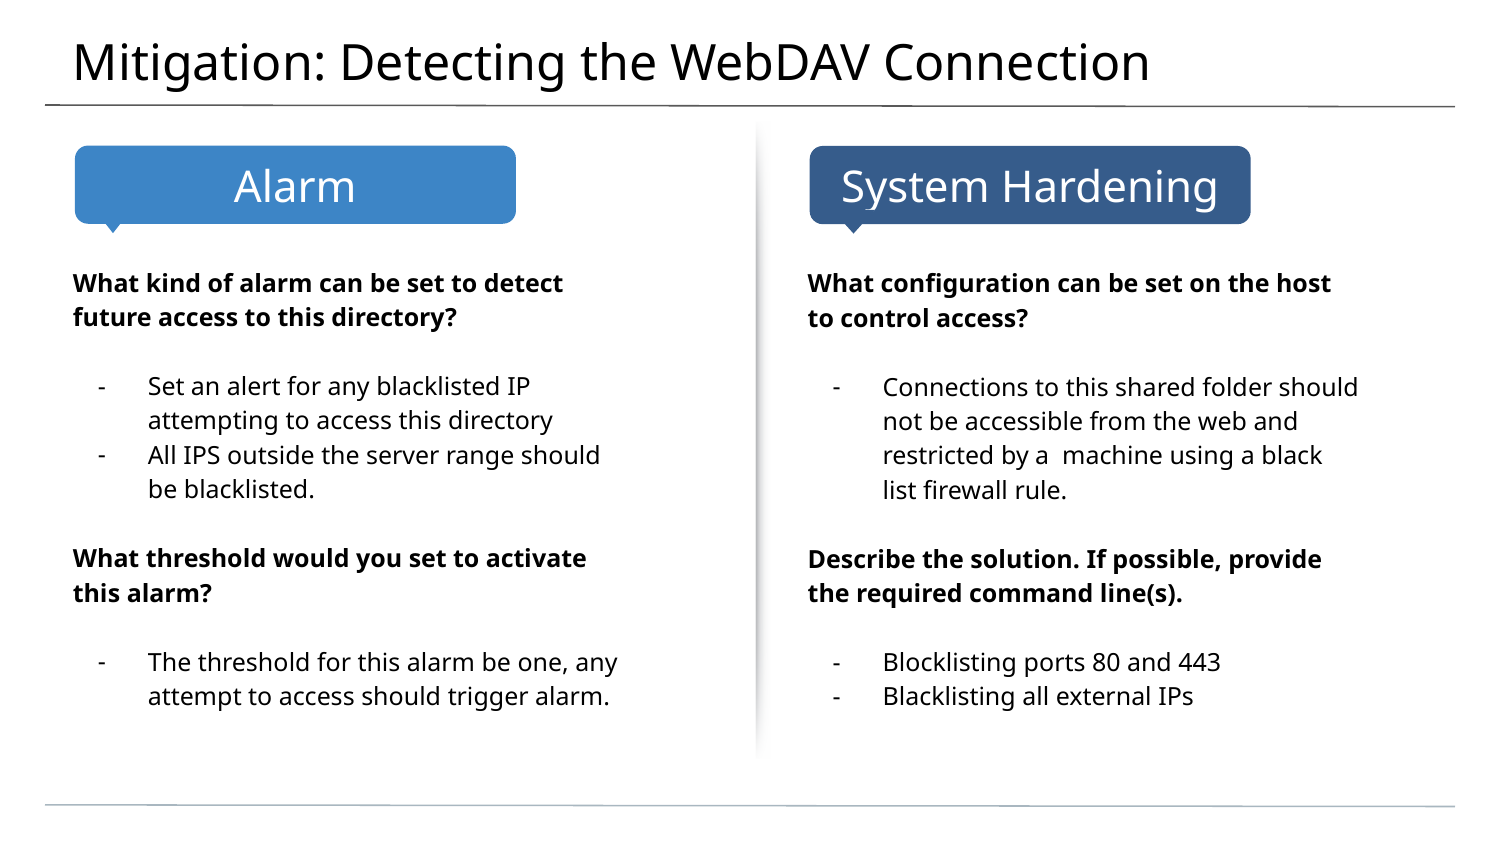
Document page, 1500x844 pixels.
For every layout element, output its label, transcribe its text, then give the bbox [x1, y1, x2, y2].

subtitle What kind of alarm can be set to detect future access to this directory? Set an alert for any blacklisted IP attempting to access this directory All IPS outside the server range should be blacklisted. What threshold would you set to activate this alarm? The threshold for this alarm be one, any attempt to access should trigger alarm. [0, 262, 704, 805]
title Mitigation: Detecting the WebDAV Connection [0, 0, 1500, 88]
subtitle What configuration can be set on the host to control access? Connections to this shared folder should not be accessible from the web and restricted by a machine using a black list firewall rule. Describe the solution. If possible, provide the required command line(s). Blocklisting ports 80 and 443 Blacklisting all external IPs [732, 263, 1438, 805]
picture [703, 107, 839, 782]
